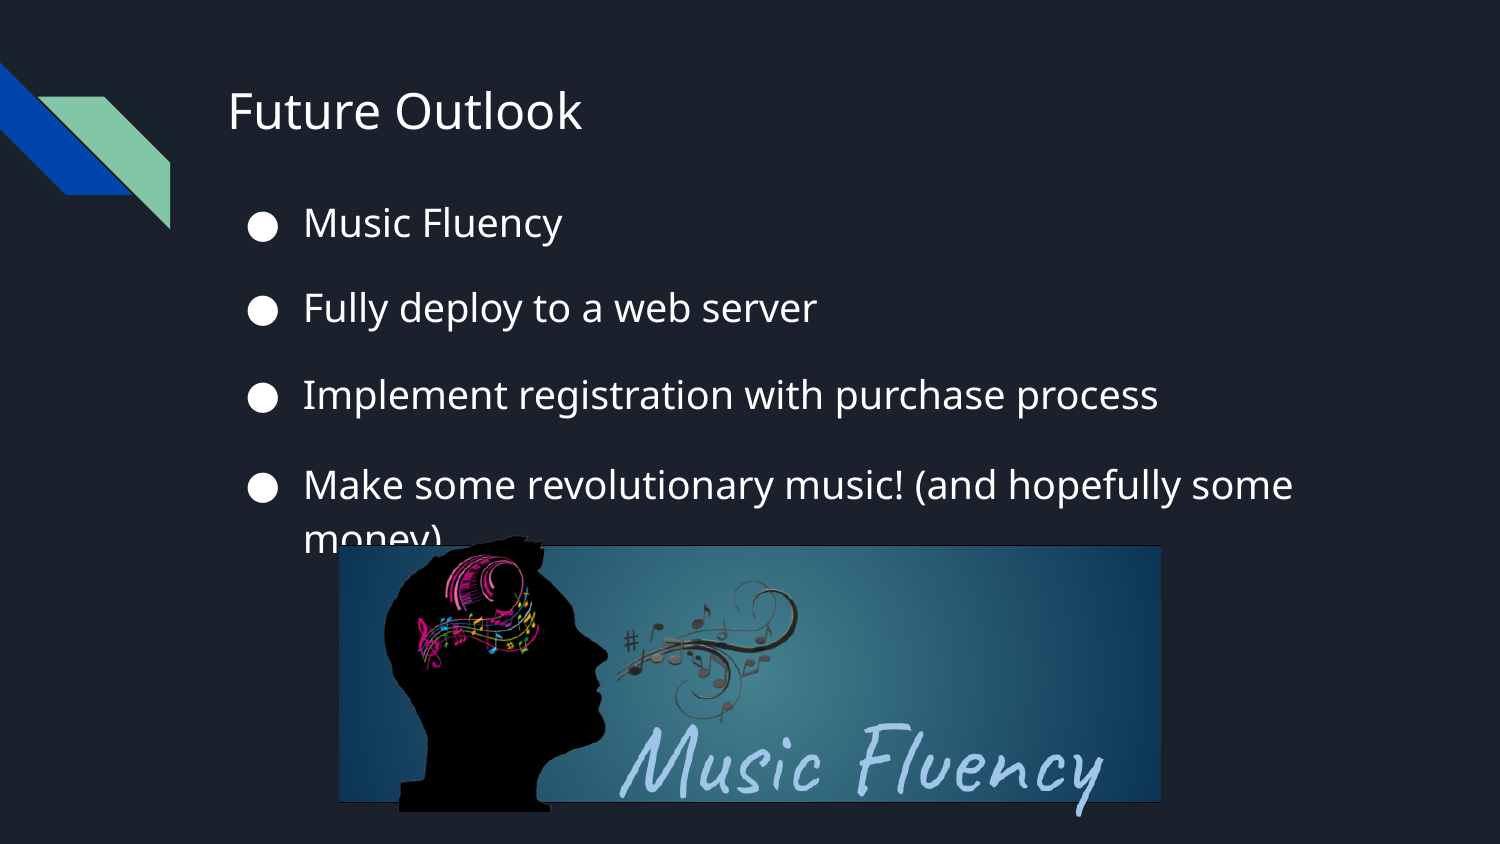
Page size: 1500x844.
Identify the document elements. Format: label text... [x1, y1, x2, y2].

text_box Implement registration with purchase process [212, 347, 1401, 437]
list Music Fluency [212, 176, 1368, 260]
picture [338, 525, 1162, 823]
text_box Make some revolutionary music! (and hopefully some money) [212, 437, 1401, 555]
title Future Outlook [212, 64, 1368, 176]
text_box Fully deploy to a web server [212, 260, 1401, 347]
